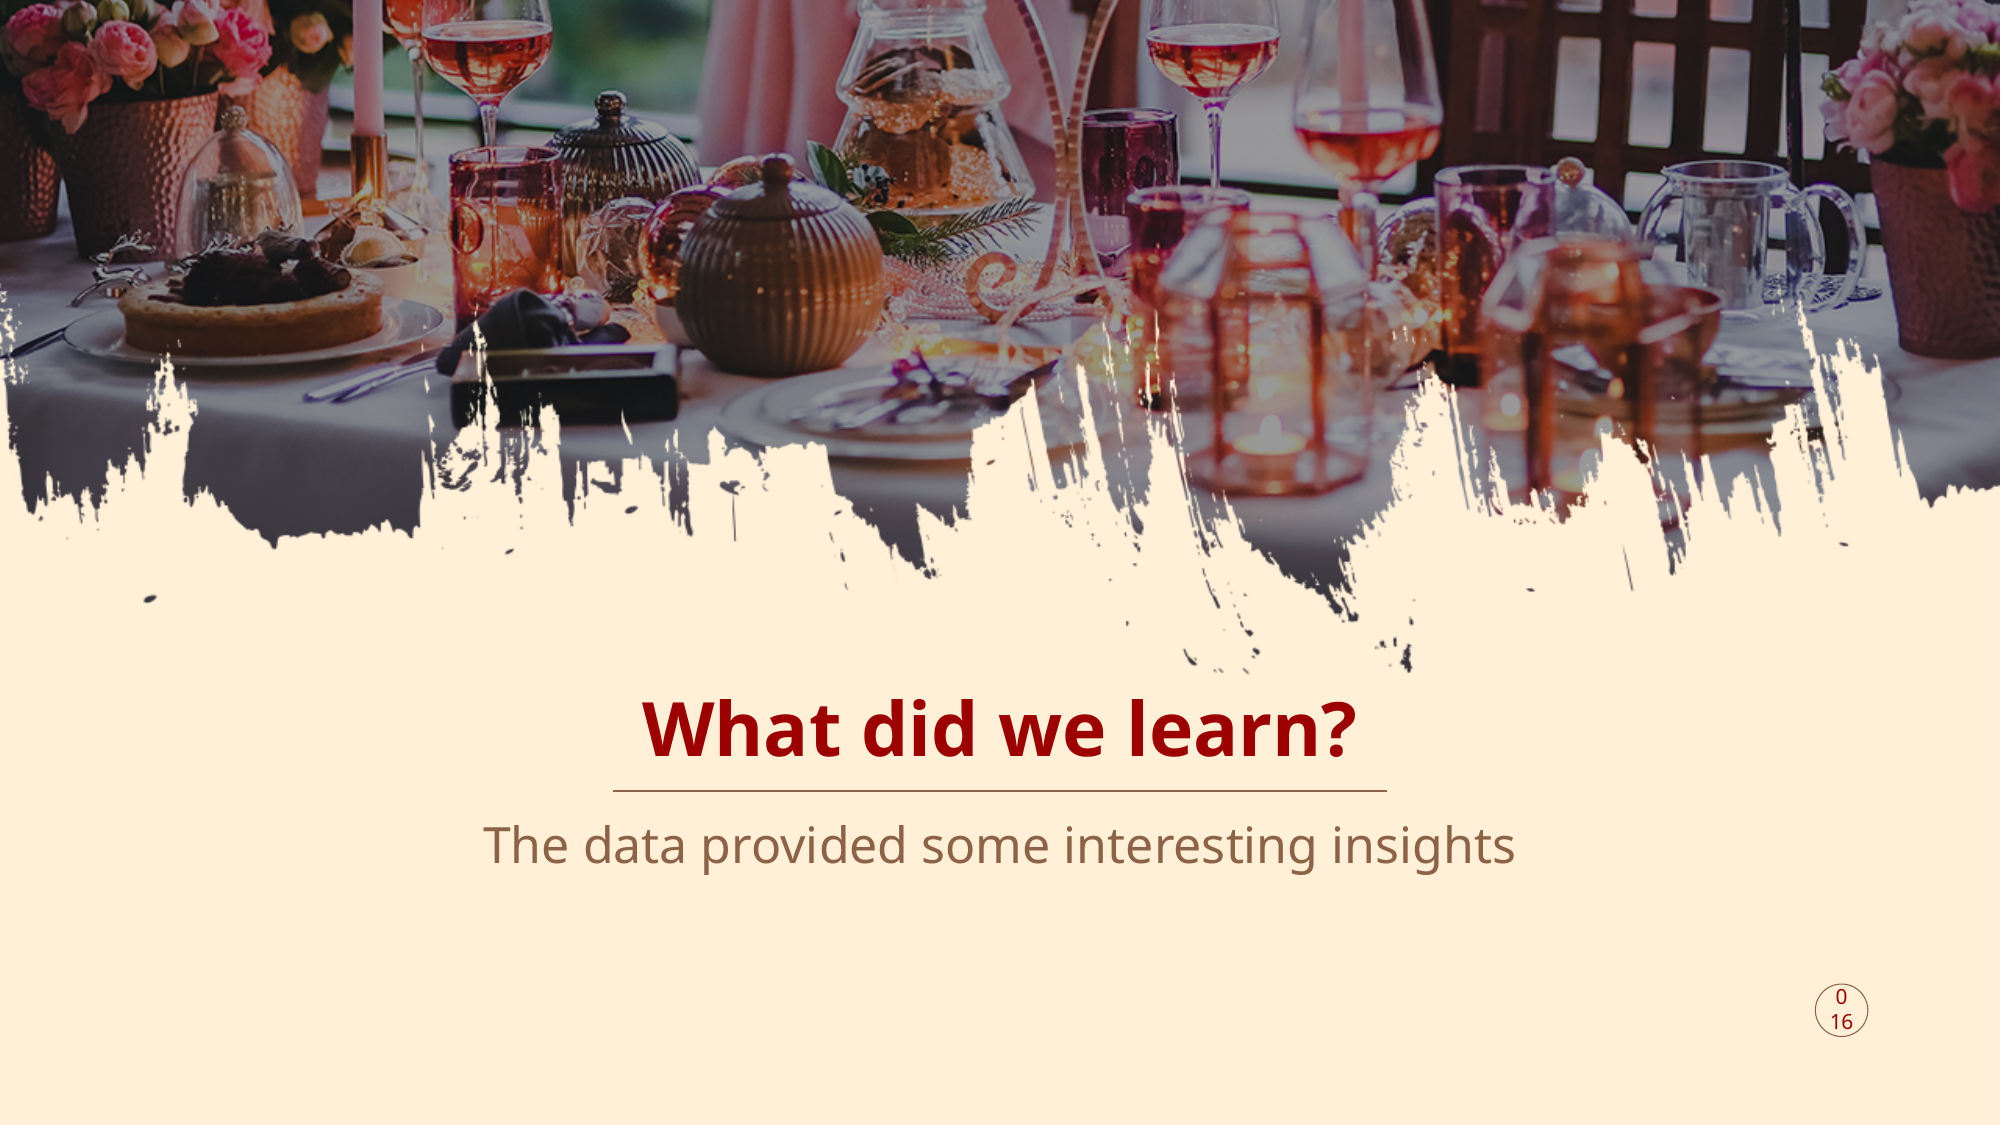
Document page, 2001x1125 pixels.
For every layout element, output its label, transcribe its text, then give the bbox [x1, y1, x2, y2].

slide_number 016 [1811, 980, 1872, 1041]
title What did we learn? [137, 665, 1863, 799]
subtitle The data provided some interesting insights [137, 804, 1863, 891]
picture [0, 0, 2000, 1125]
